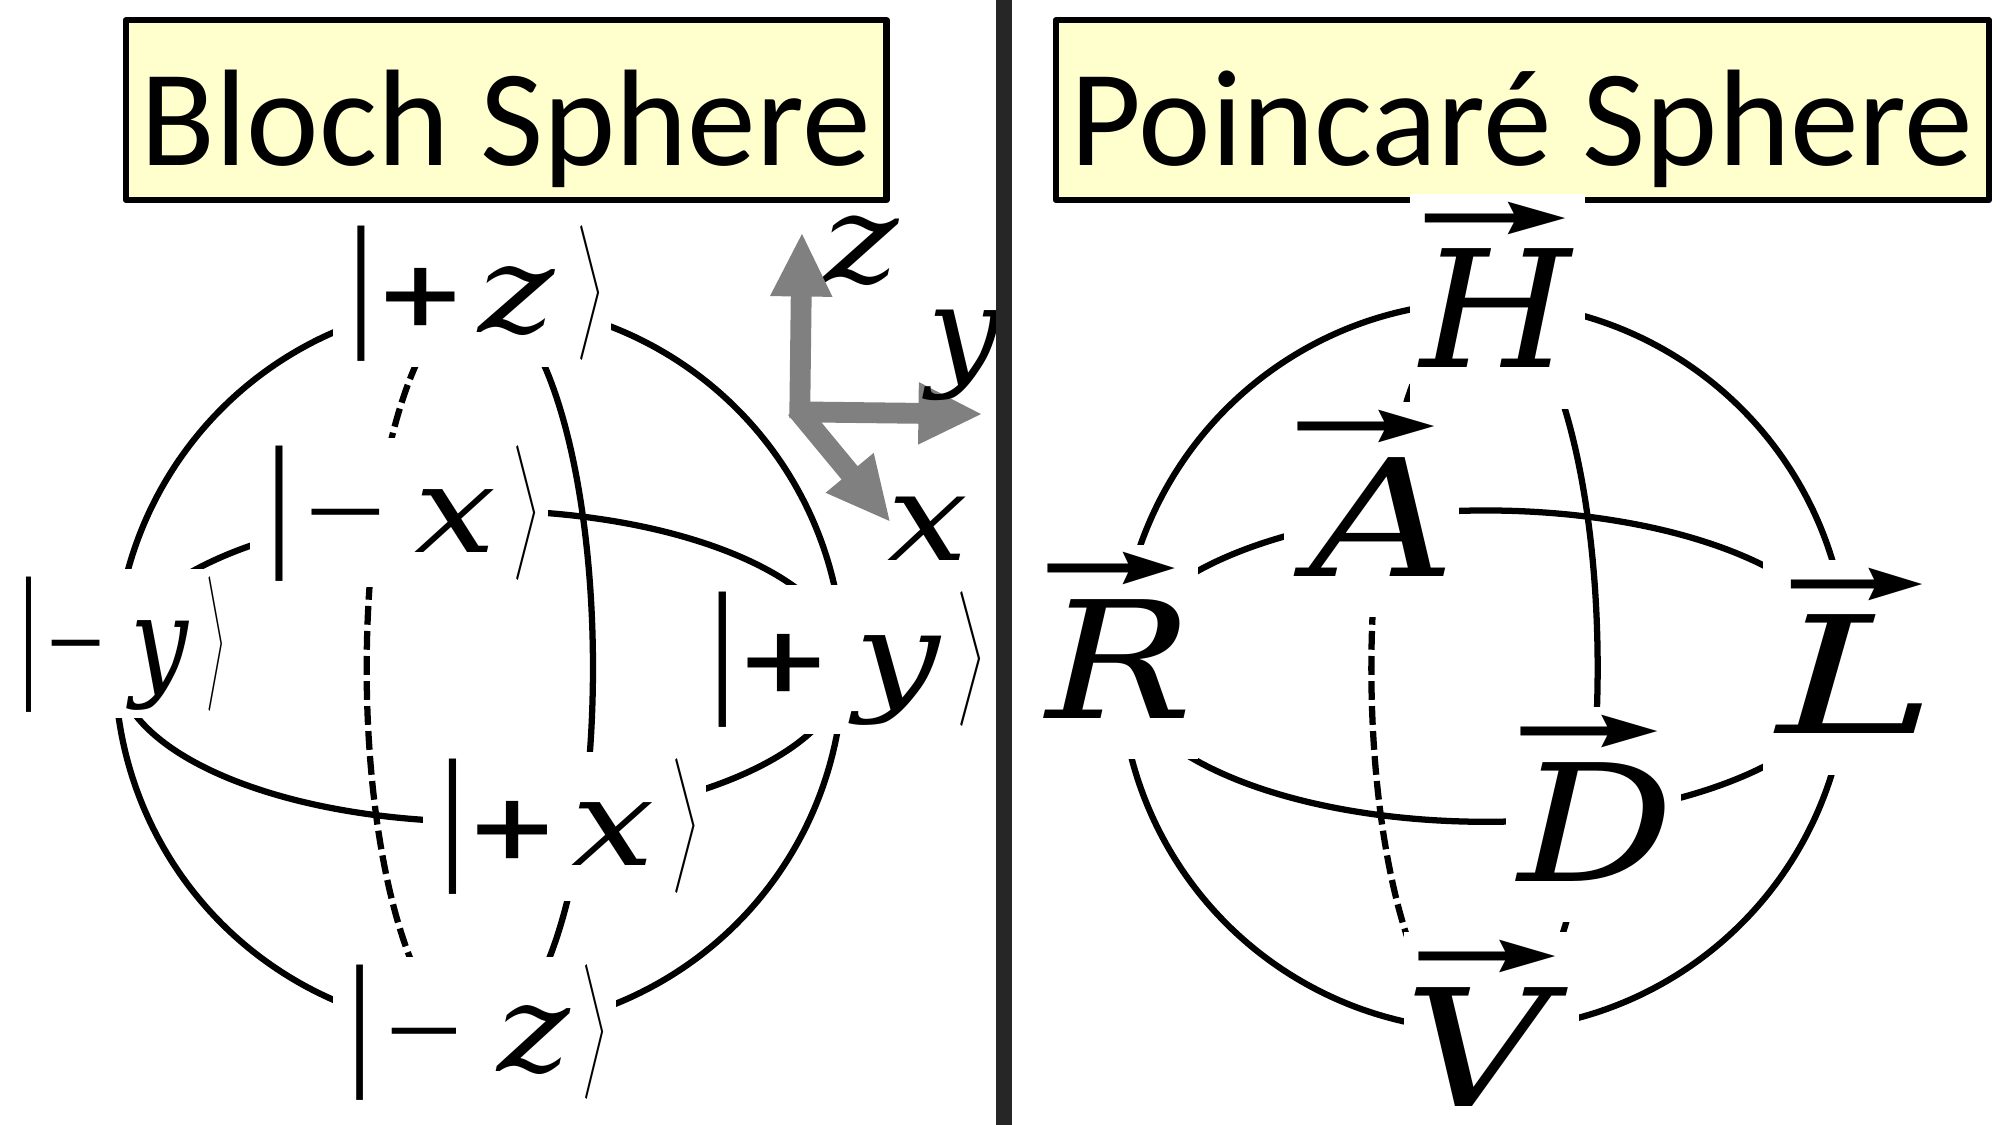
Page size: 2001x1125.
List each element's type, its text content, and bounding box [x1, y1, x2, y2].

text_box Bloch Sphere [125, 20, 887, 200]
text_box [8, 218, 995, 1106]
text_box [1004, 174, 1014, 590]
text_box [1034, 193, 1938, 1125]
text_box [796, 174, 1003, 590]
text_box Poincaré Sphere [1055, 20, 1990, 200]
